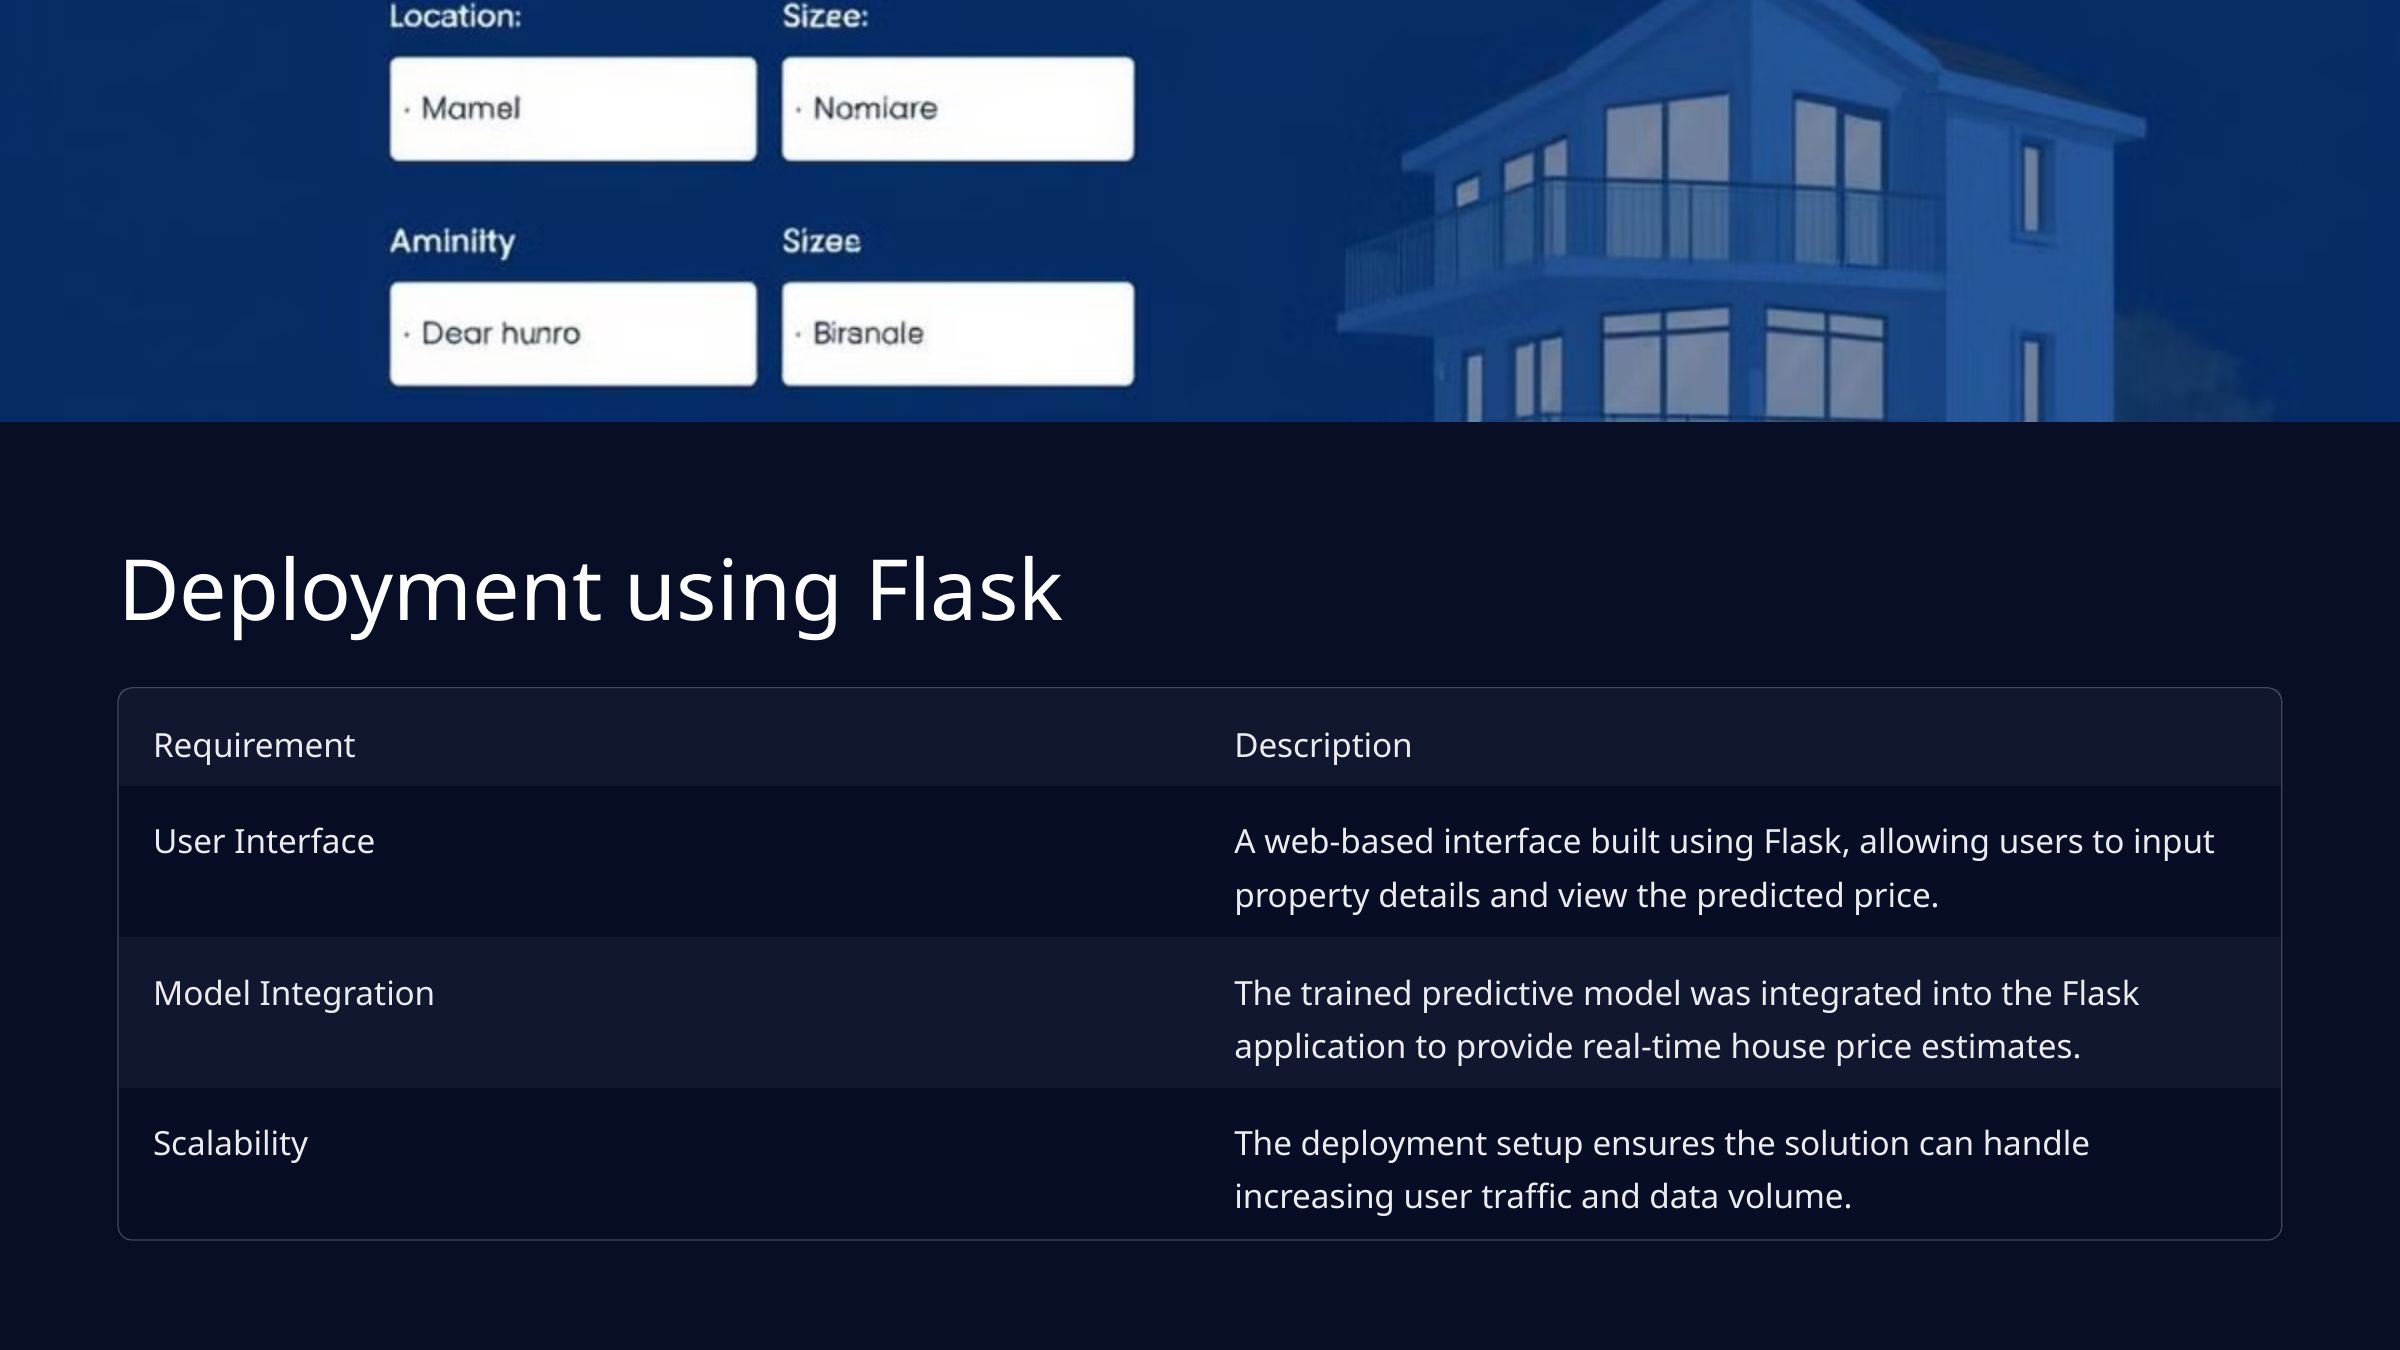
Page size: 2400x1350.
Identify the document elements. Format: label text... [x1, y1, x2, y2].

text_box Deployment using Flask [118, 531, 1086, 638]
text_box Scalability [153, 1109, 1166, 1164]
text_box User Interface [153, 807, 1166, 862]
text_box A web-based interface built using Flask, allowing users to input property details and view the predicted price. [1234, 807, 2247, 916]
picture [0, 0, 2400, 422]
text_box [119, 936, 2281, 1087]
text_box Description [1234, 710, 2247, 765]
text_box The deployment setup ensures the solution can handle increasing user traffic and data volume. [1234, 1109, 2247, 1218]
text_box The trained predictive model was integrated into the Flask application to provide real-time house price estimates. [1234, 958, 2247, 1067]
text_box [119, 1087, 2281, 1239]
text_box Model Integration [153, 958, 1166, 1013]
text_box [119, 689, 2281, 786]
text_box Requirement [153, 710, 1166, 765]
text_box [119, 786, 2281, 936]
